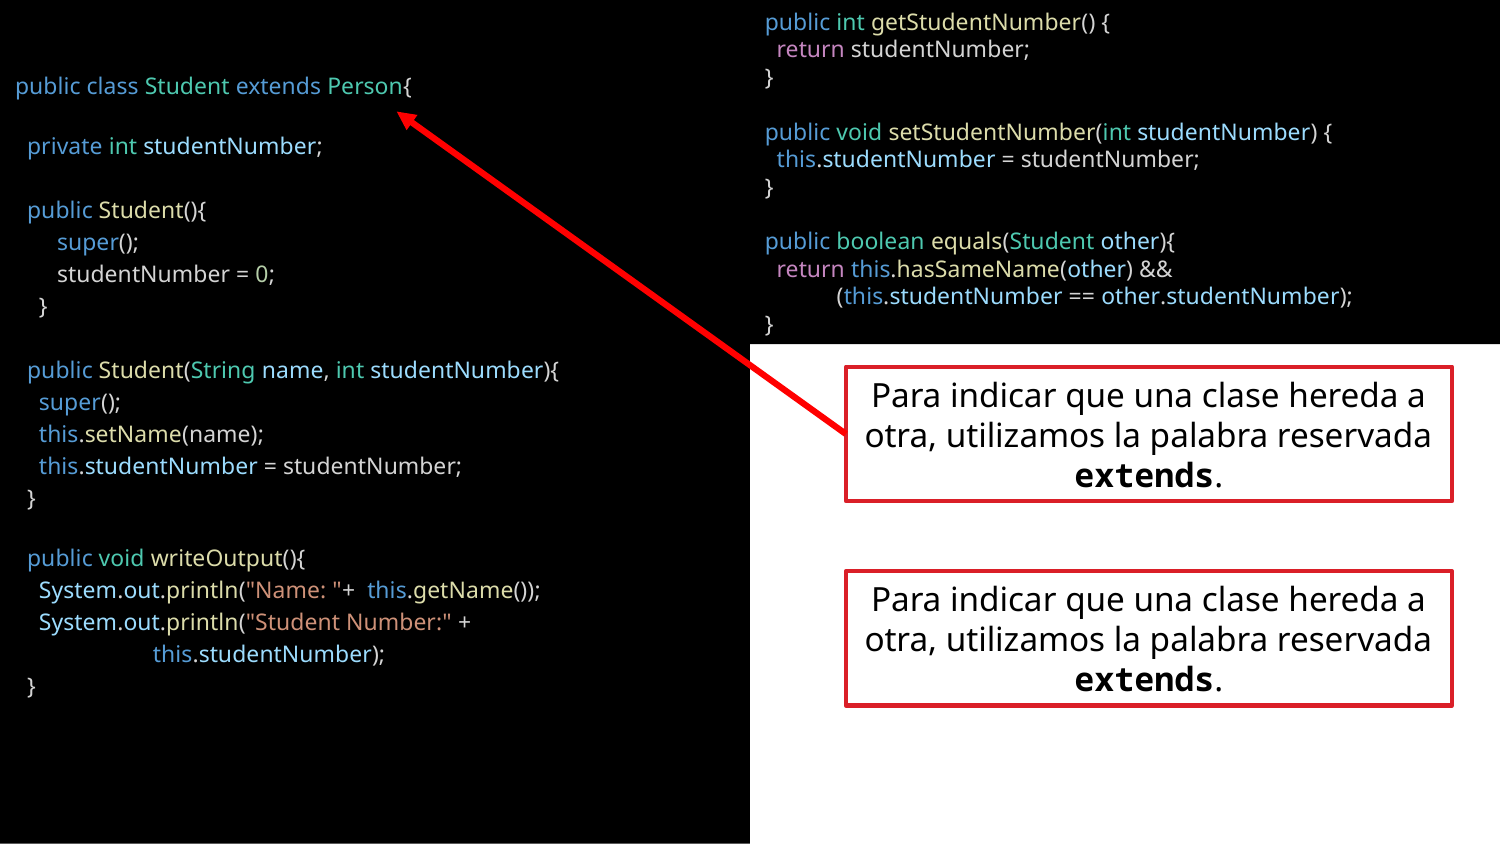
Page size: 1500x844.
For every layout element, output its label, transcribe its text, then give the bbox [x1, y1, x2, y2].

text_box Para indicar que una clase hereda a otra, utilizamos la palabra reservada extends. [844, 569, 1454, 708]
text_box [396, 111, 847, 436]
text_box Para indicar que una clase hereda a otra, utilizamos la palabra reservada extends. [844, 365, 1454, 503]
text_box public int getStudentNumber() { return studentNumber; } public void setStudentNumber(int studentNumber) { this.studentNumber = studentNumber; } public boolean equals(Student other){ return this.hasSameName(other) && (this.studentNumber == other.studentNumber); } [749, 0, 1500, 345]
list public class Student extends Person{ private int studentNumber; public Student(){ super(); studentNumber = 0; } public Student(String name, int studentNumber){ super(); this.setName(name); this.studentNumber = studentNumber; } public void writeOutput(){ System.out.println("Name: "+ this.getName()); System.out.println("Student Number:" + this.studentNumber); } [0, 0, 750, 844]
